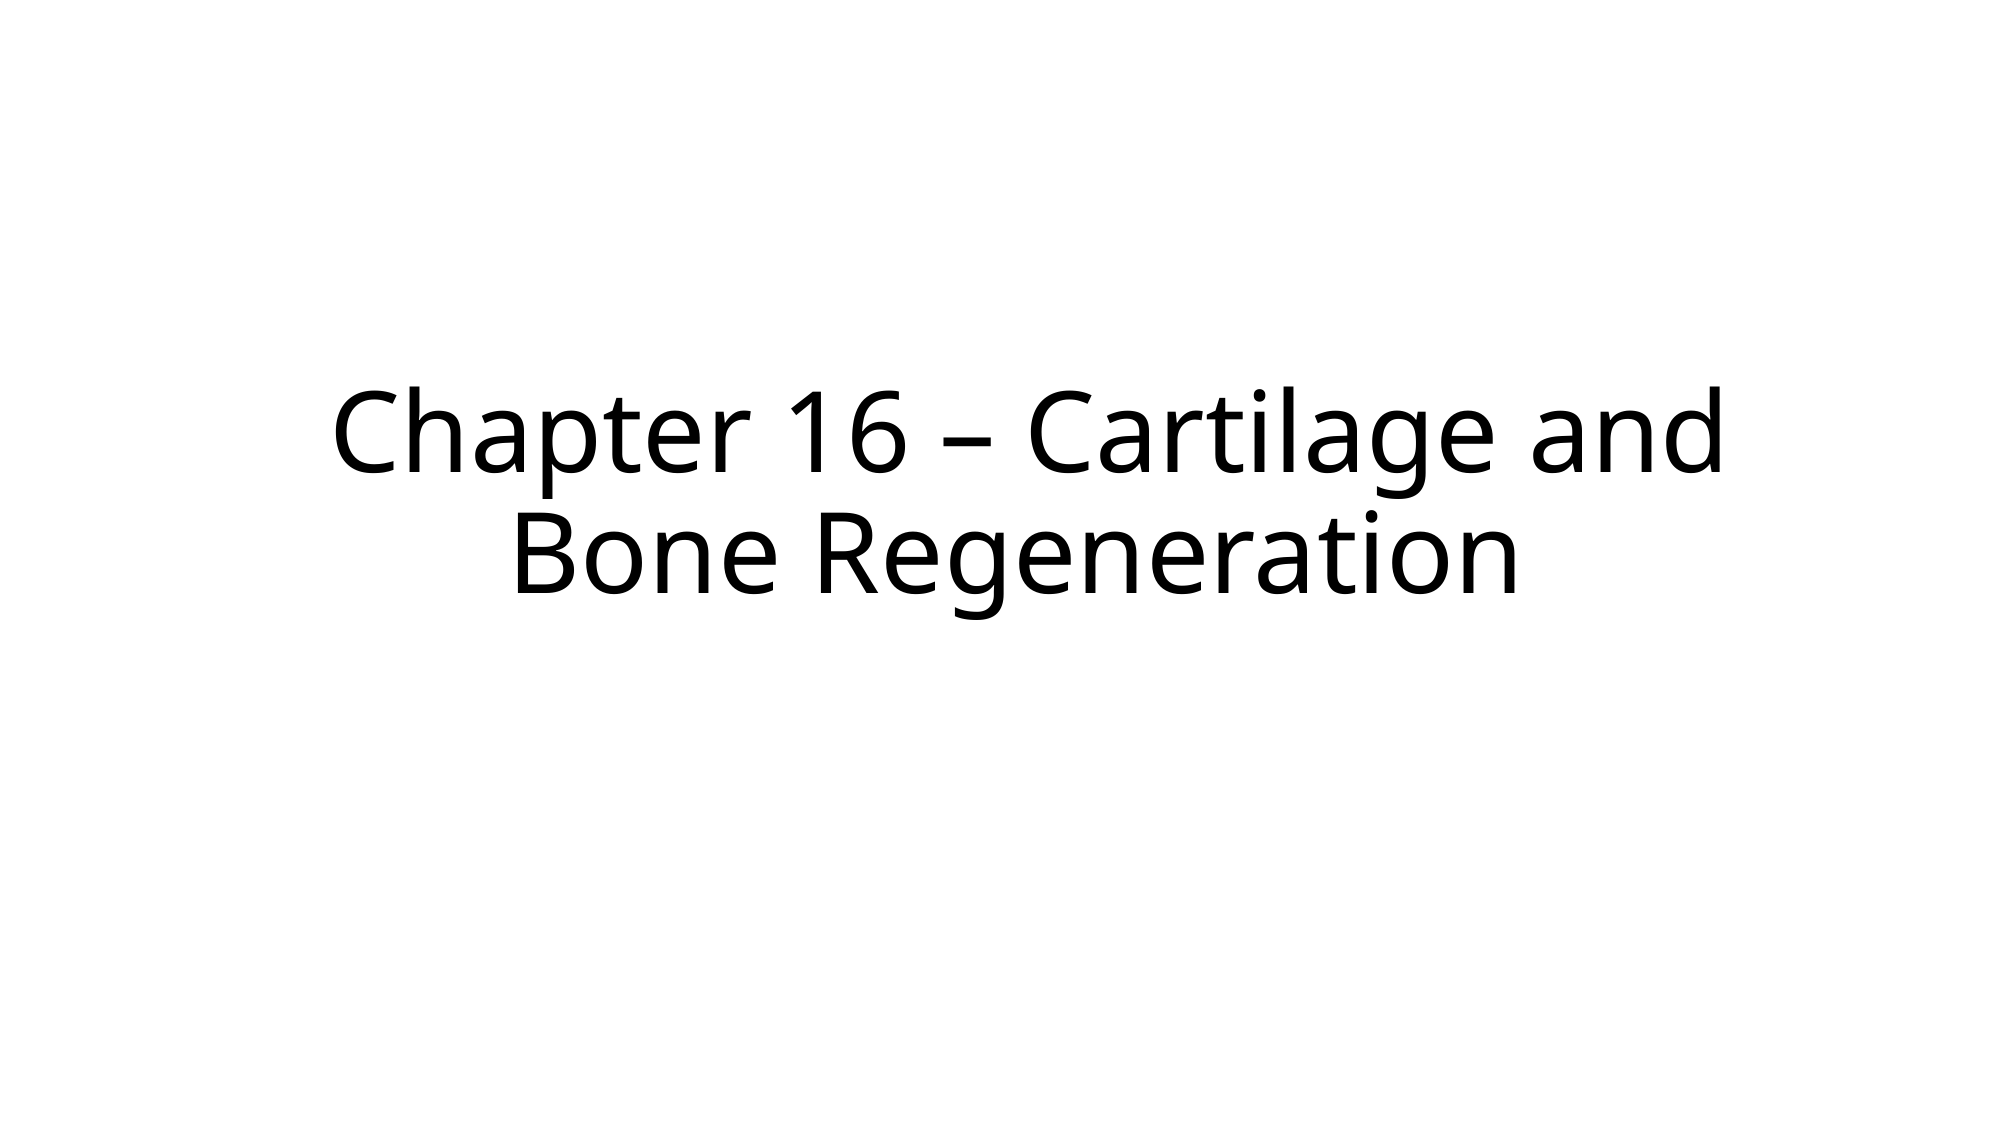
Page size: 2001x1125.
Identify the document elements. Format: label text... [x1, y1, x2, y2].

text_box Chapter 16 – Cartilage and Bone Regeneration [184, 367, 1877, 758]
